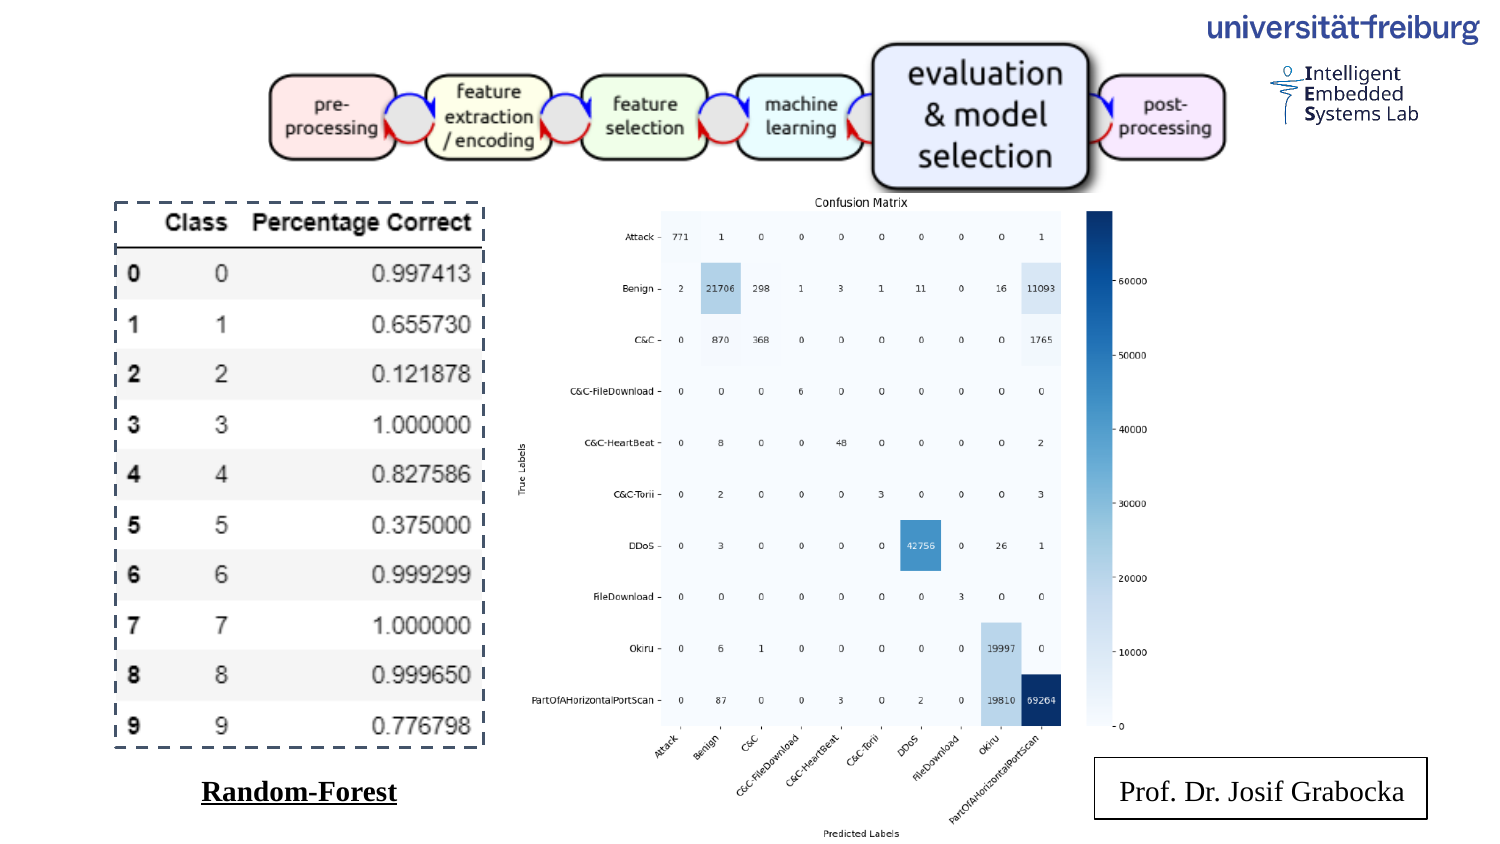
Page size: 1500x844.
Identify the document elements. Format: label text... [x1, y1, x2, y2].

text_box Random-Forest [91, 757, 501, 829]
picture [116, 203, 483, 747]
text_box Prof. Dr. Josif Grabocka [1155, 757, 1428, 820]
picture [268, 0, 1500, 841]
